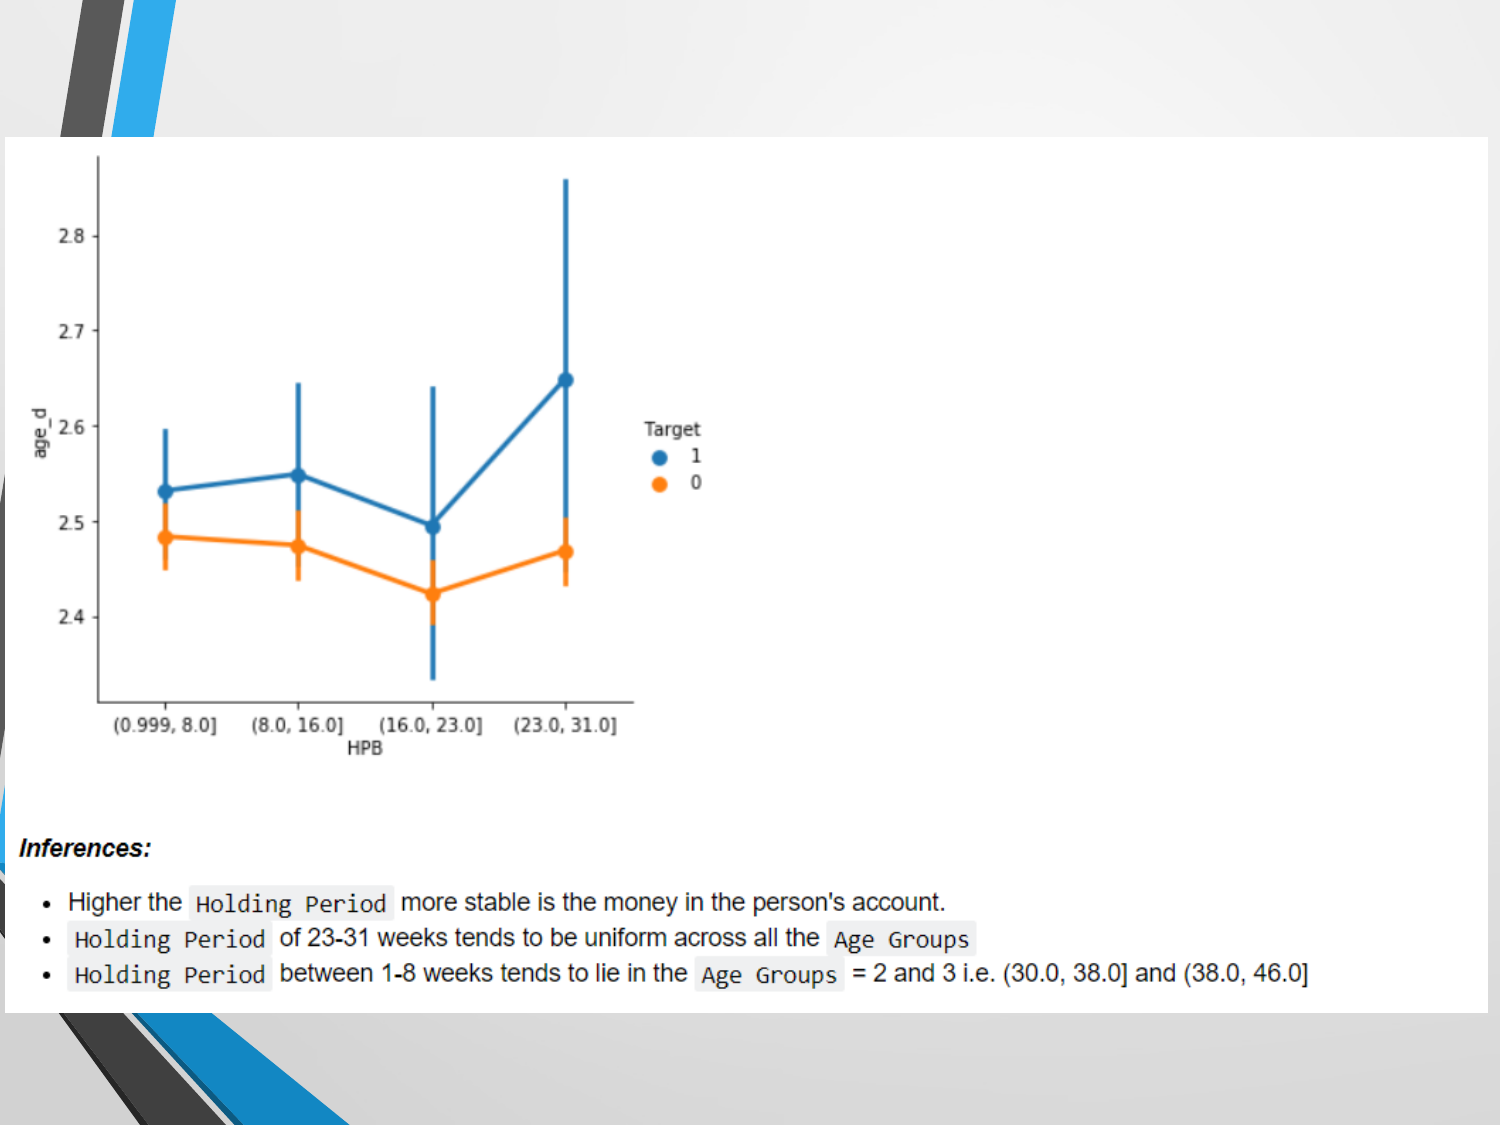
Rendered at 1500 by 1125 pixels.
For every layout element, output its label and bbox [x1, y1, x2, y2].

picture [4, 137, 1488, 1013]
